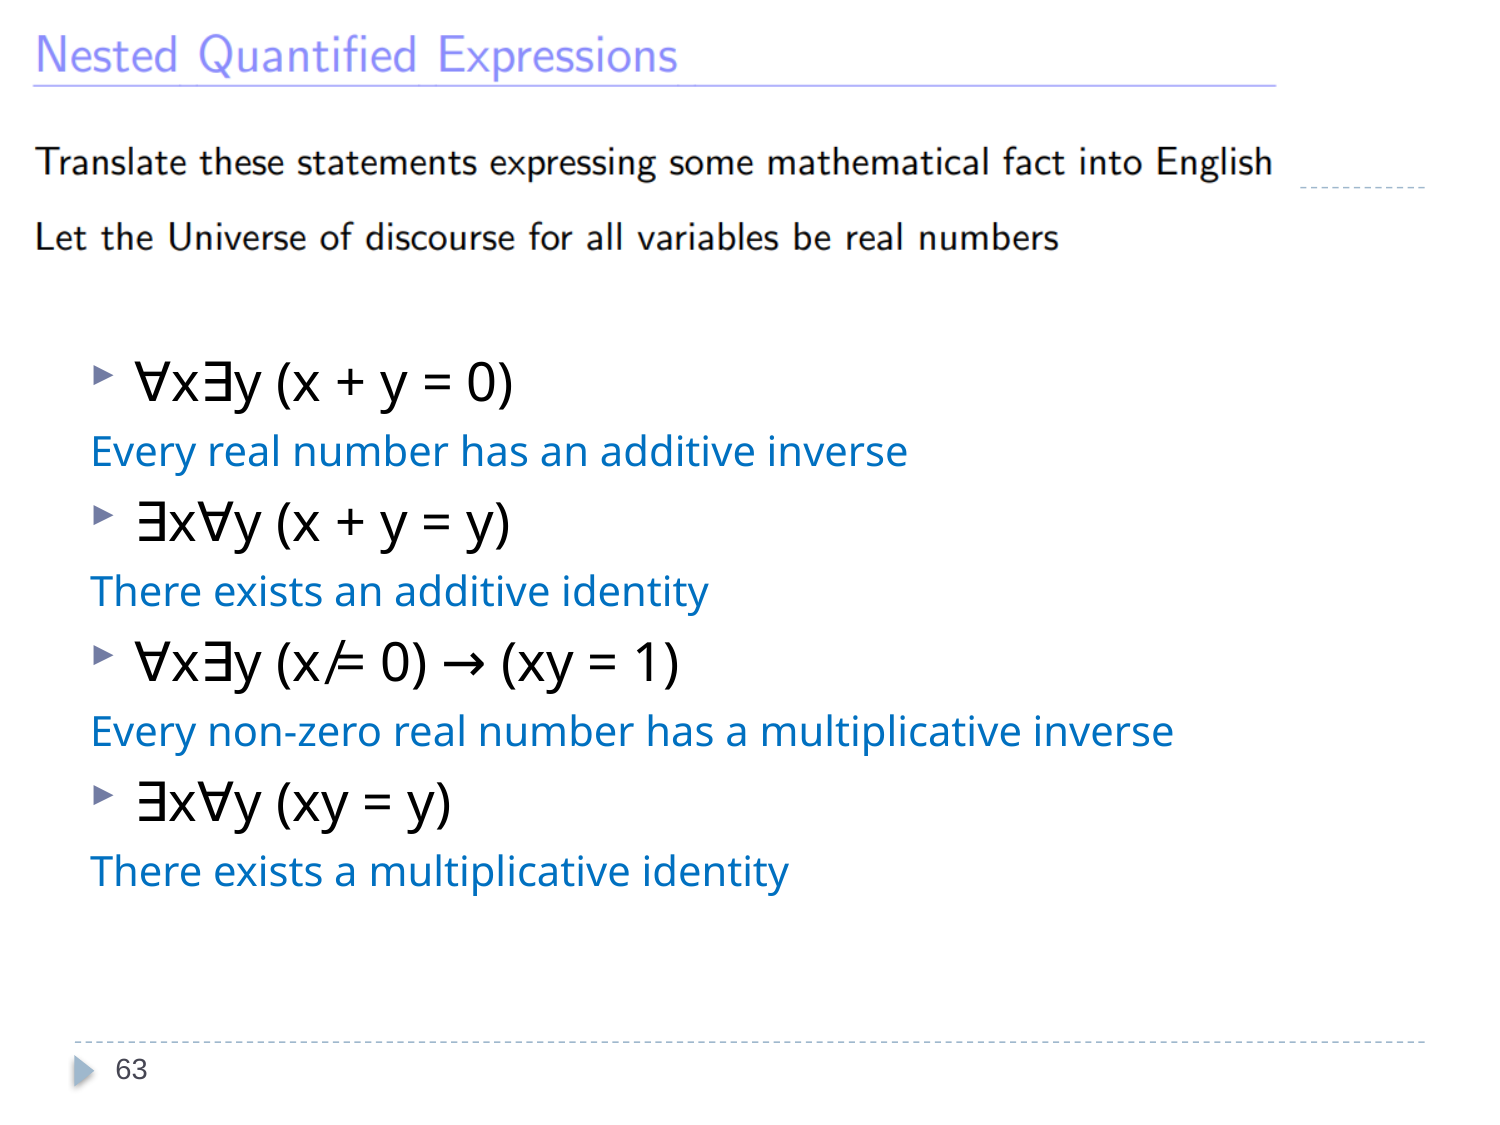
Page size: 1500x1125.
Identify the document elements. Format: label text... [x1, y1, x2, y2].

picture [24, 19, 1298, 285]
list ∀x∃y (x + y = 0) Every real number has an additive inverse ∃x∀y (x + y = y) There exists an additive identity ∀x∃y (x ̸= 0) → (xy = 1) Every non-zero real number has a multiplicative inverse ∃x∀y (xy = y) There exists a multiplicative identity [75, 200, 1425, 1010]
slide_number 63 [100, 1042, 426, 1103]
